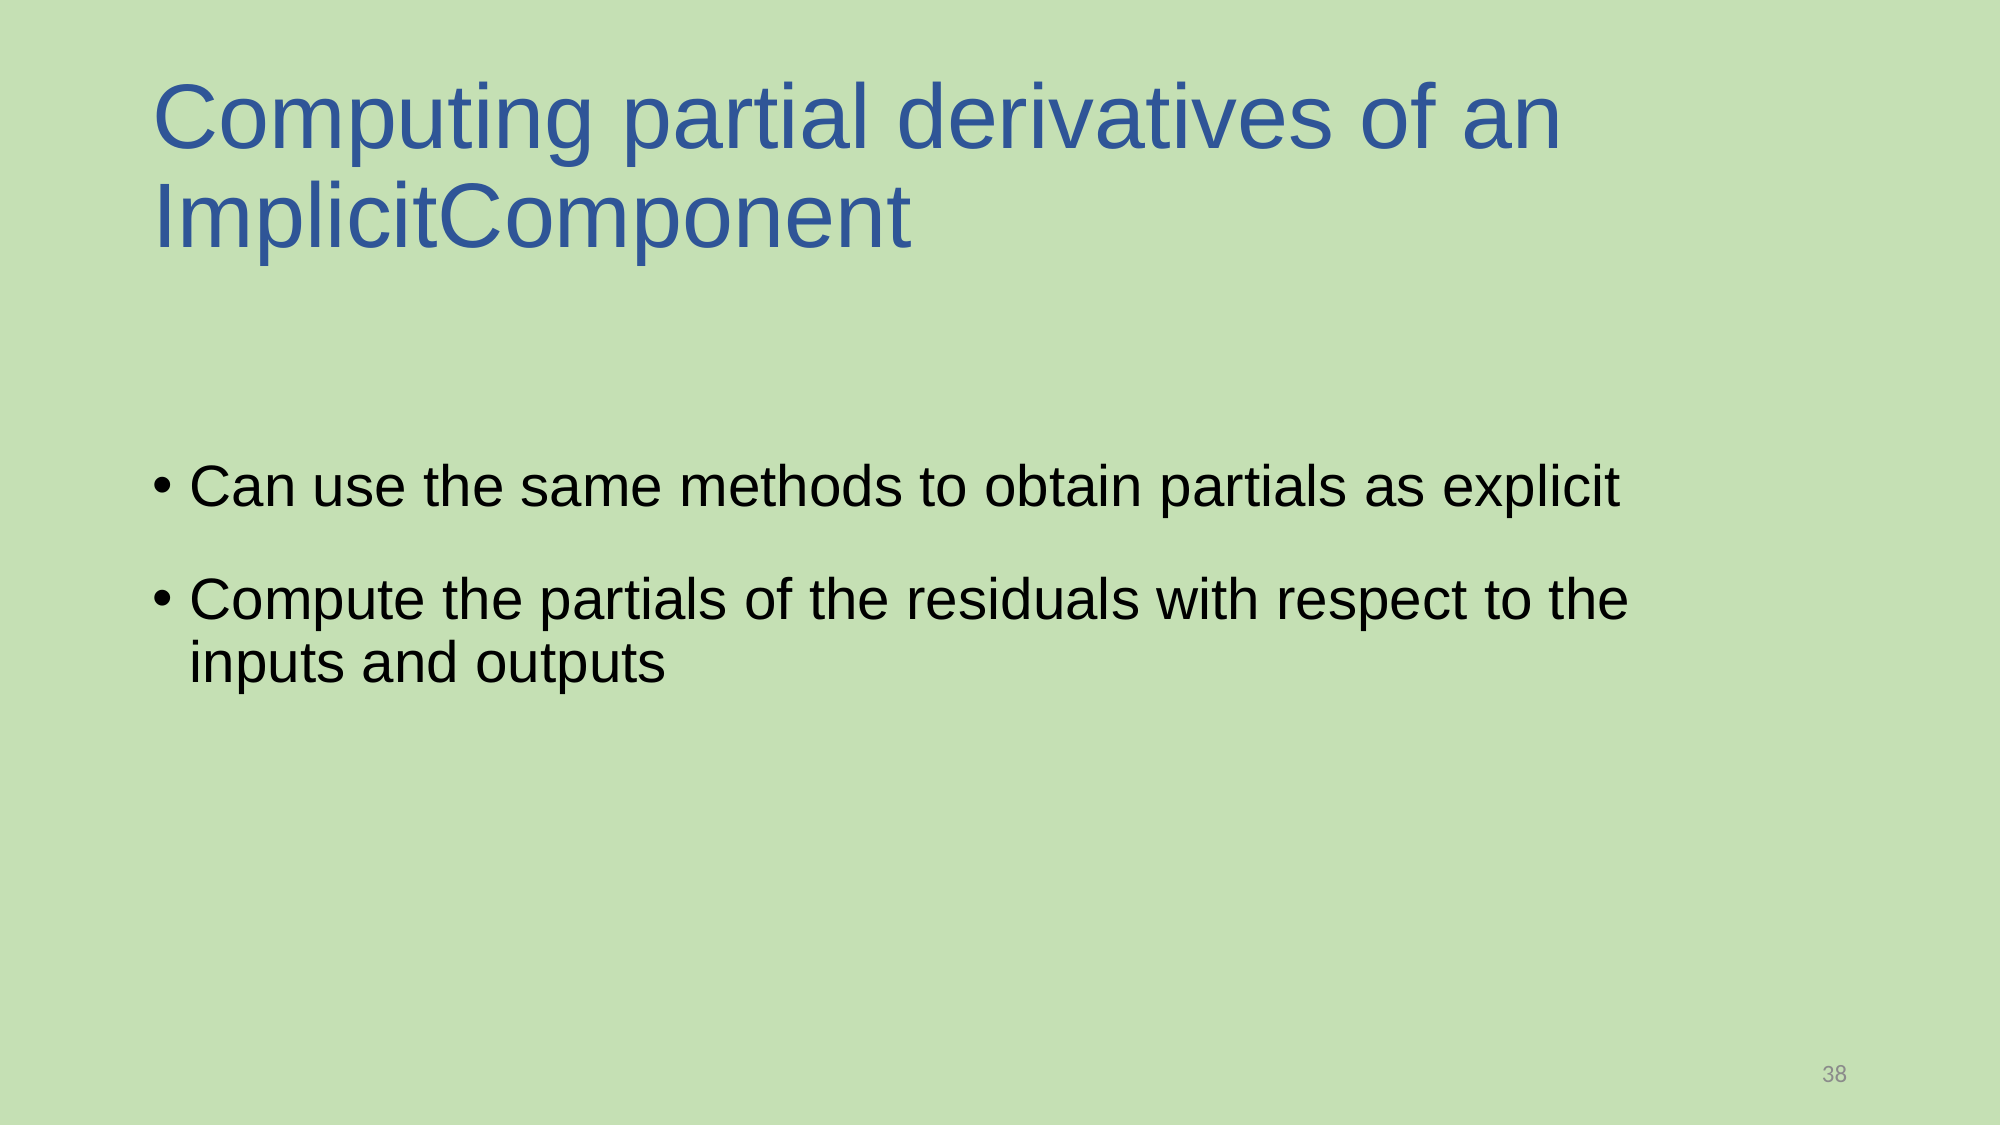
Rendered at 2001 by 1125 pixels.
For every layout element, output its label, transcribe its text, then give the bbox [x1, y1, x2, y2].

slide_number 38 [1412, 1042, 1863, 1103]
list Can use the same methods to obtain partials as explicit Compute the partials of the residuals with respect to the inputs and outputs [137, 448, 1707, 1014]
title Computing partial derivatives of an ImplicitComponent [137, 59, 1863, 278]
